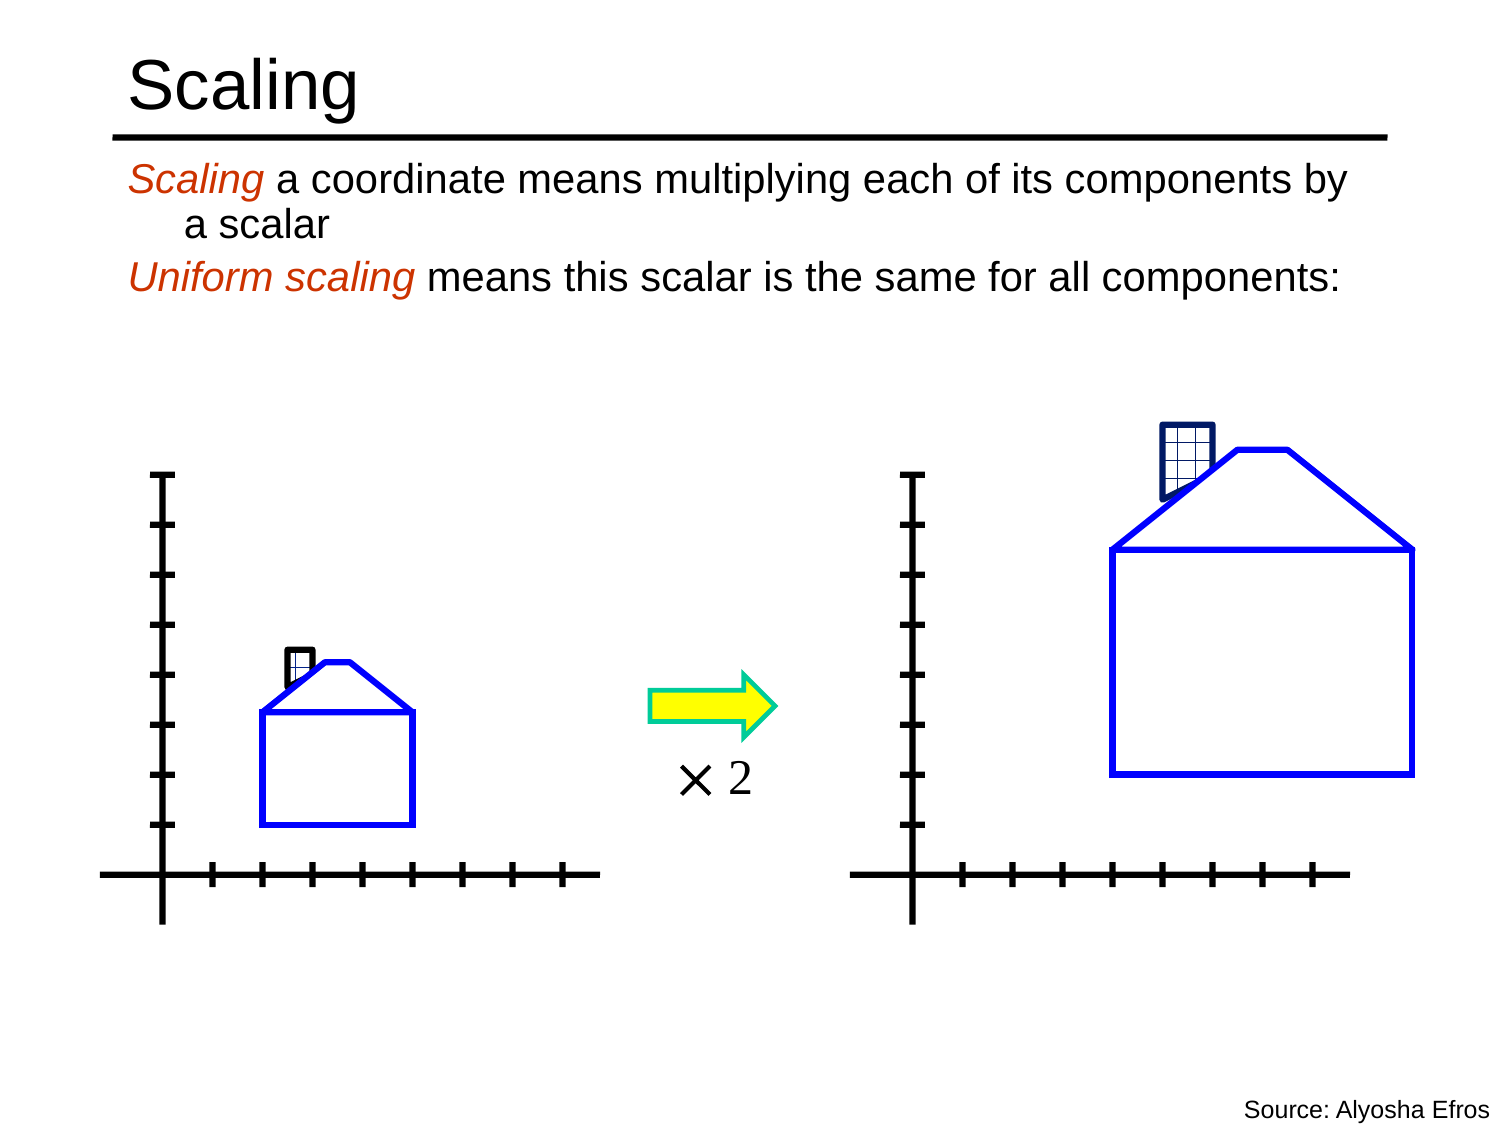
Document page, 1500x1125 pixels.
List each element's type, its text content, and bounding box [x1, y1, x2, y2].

text_box Source: Alyosha Efros [1229, 1086, 1500, 1125]
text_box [99, 474, 601, 925]
list Scaling a coordinate means multiplying each of its components by a scalar Uniform scaling means this scalar is the same for all components: [112, 149, 1388, 544]
text_box [650, 674, 776, 737]
text_box  2 [661, 737, 768, 813]
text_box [849, 474, 1351, 925]
title Scaling [112, 12, 1388, 149]
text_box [262, 649, 413, 825]
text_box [1112, 424, 1413, 775]
